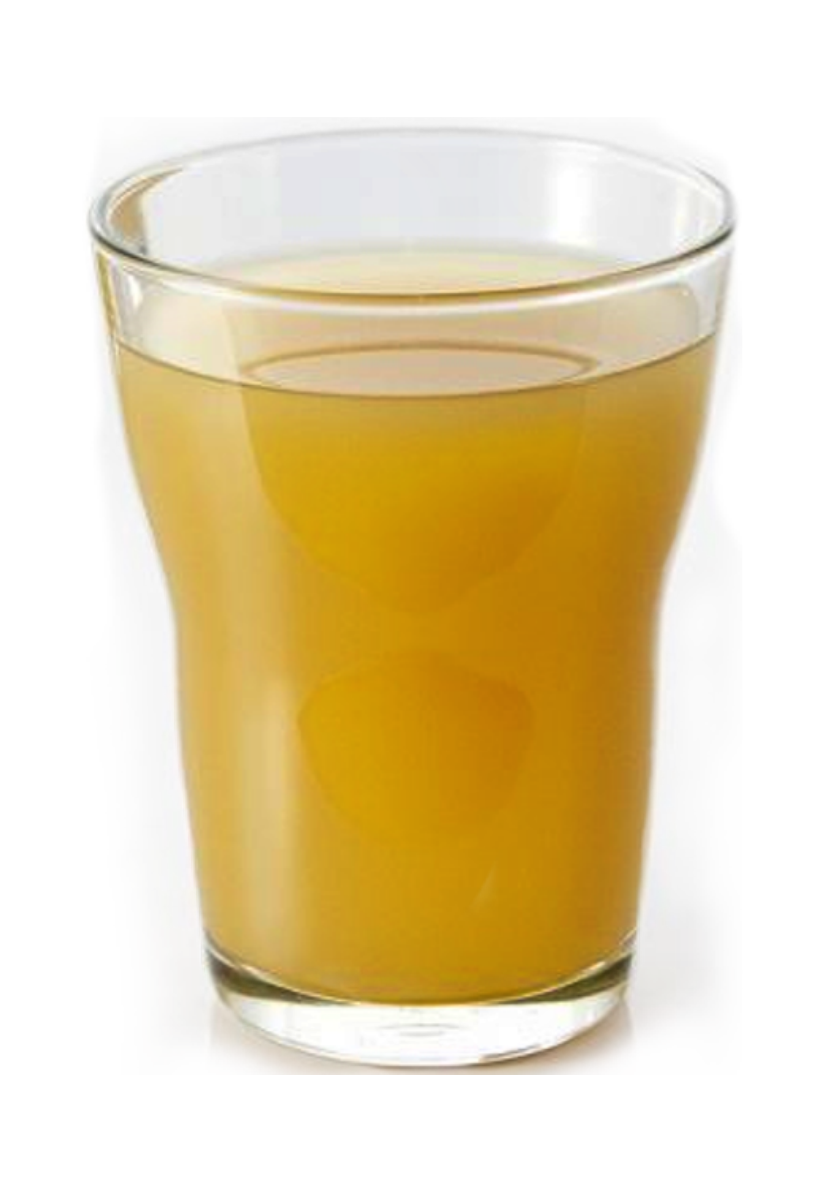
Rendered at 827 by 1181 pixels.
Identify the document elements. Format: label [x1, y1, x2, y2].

picture [79, 117, 743, 1075]
